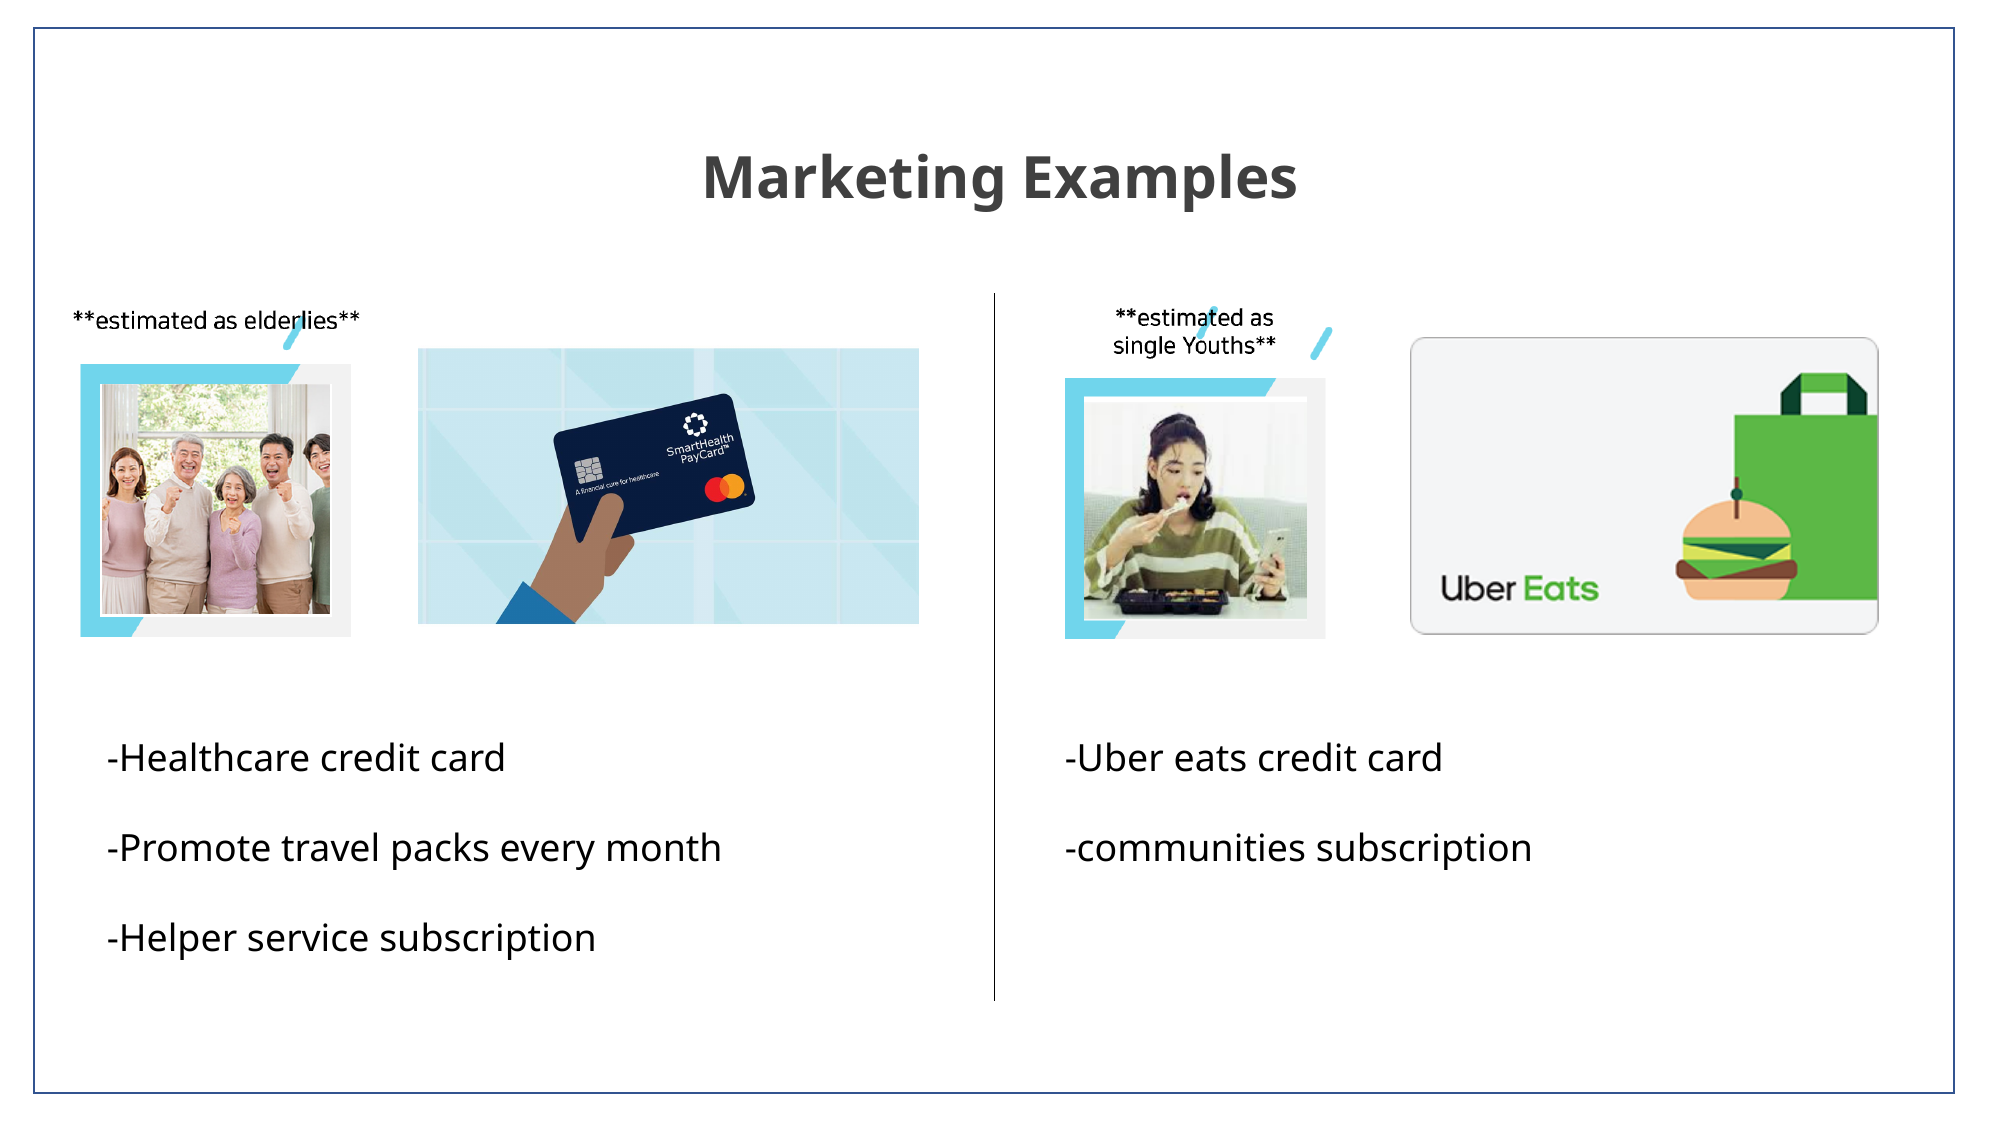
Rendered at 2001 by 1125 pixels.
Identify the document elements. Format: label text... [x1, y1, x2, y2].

picture [418, 345, 919, 627]
picture [1410, 337, 1879, 635]
picture [1044, 286, 1367, 650]
picture [45, 286, 407, 648]
text_box -Healthcare credit card -Promote travel packs every month -Helper service subscription [92, 726, 739, 966]
text_box [33, 27, 1955, 1094]
text_box -Uber eats credit card -communities subscription [1050, 726, 1549, 876]
